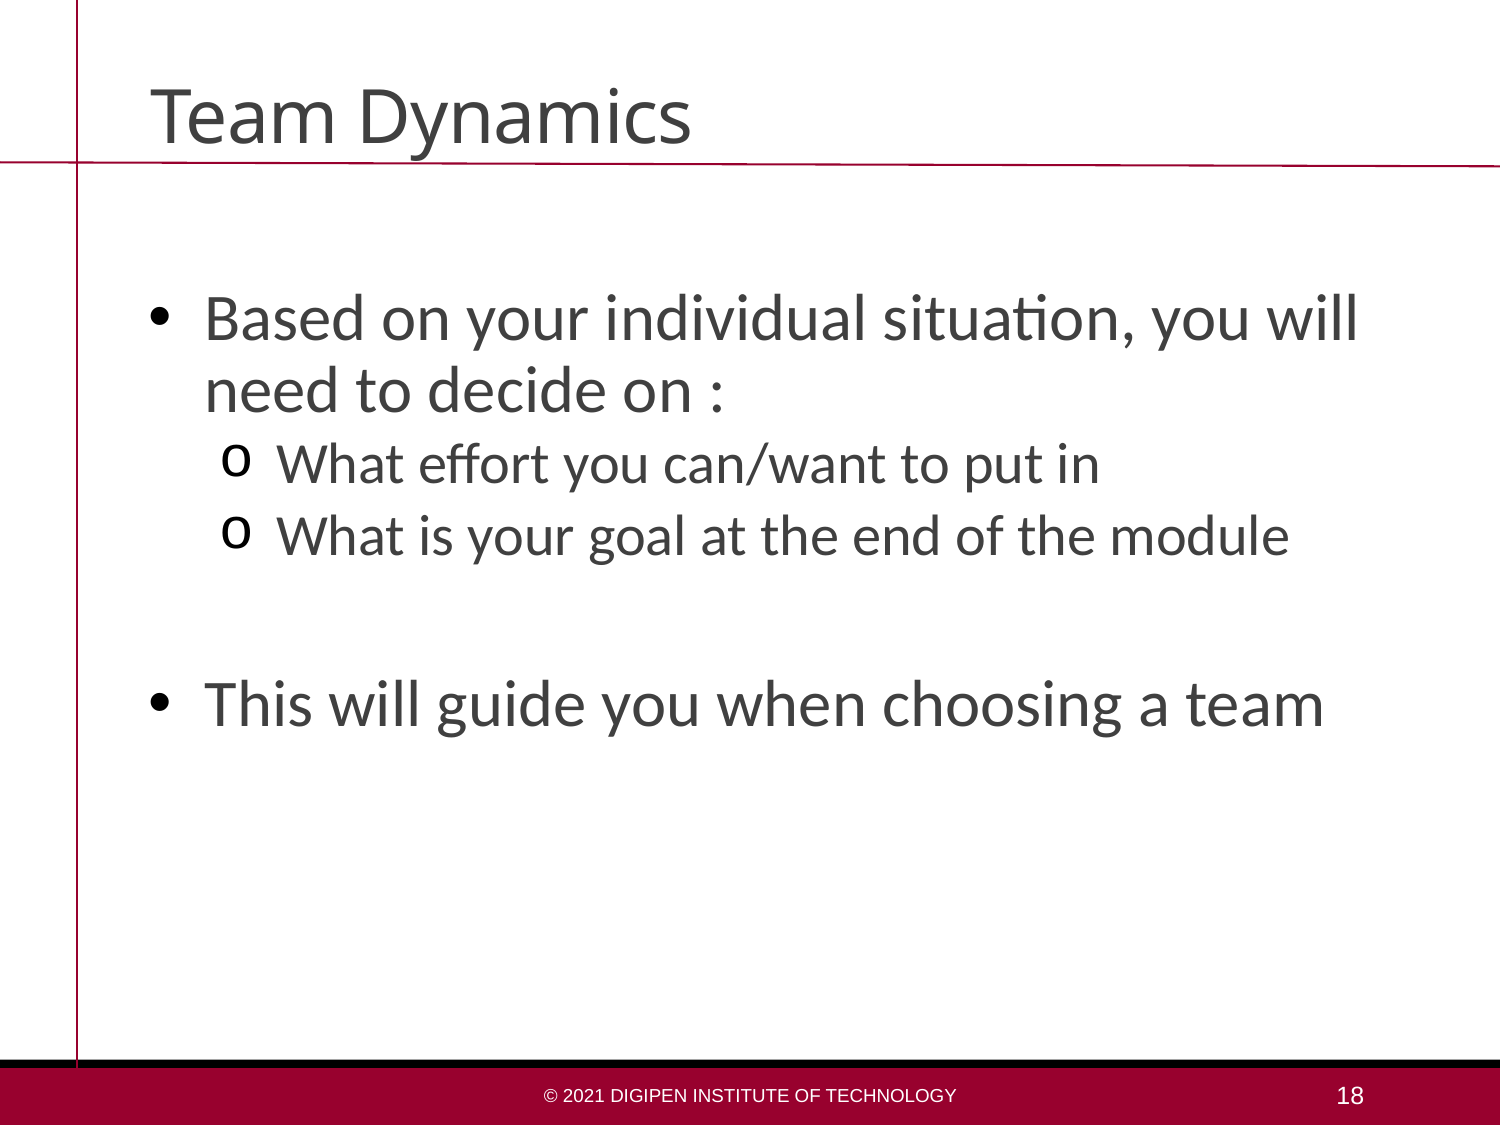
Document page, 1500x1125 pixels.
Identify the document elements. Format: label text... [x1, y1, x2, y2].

footer © 2021 DigiPen Institute of Technology [453, 1064, 1047, 1125]
slide_number 18 [1218, 1064, 1380, 1125]
list Based on your individual situation, you will need to decide on : What effort you can/want to put in What is your goal at the end of the module This will guide you when choosing a team [135, 193, 1373, 1040]
title Team Dynamics [135, 24, 1373, 167]
